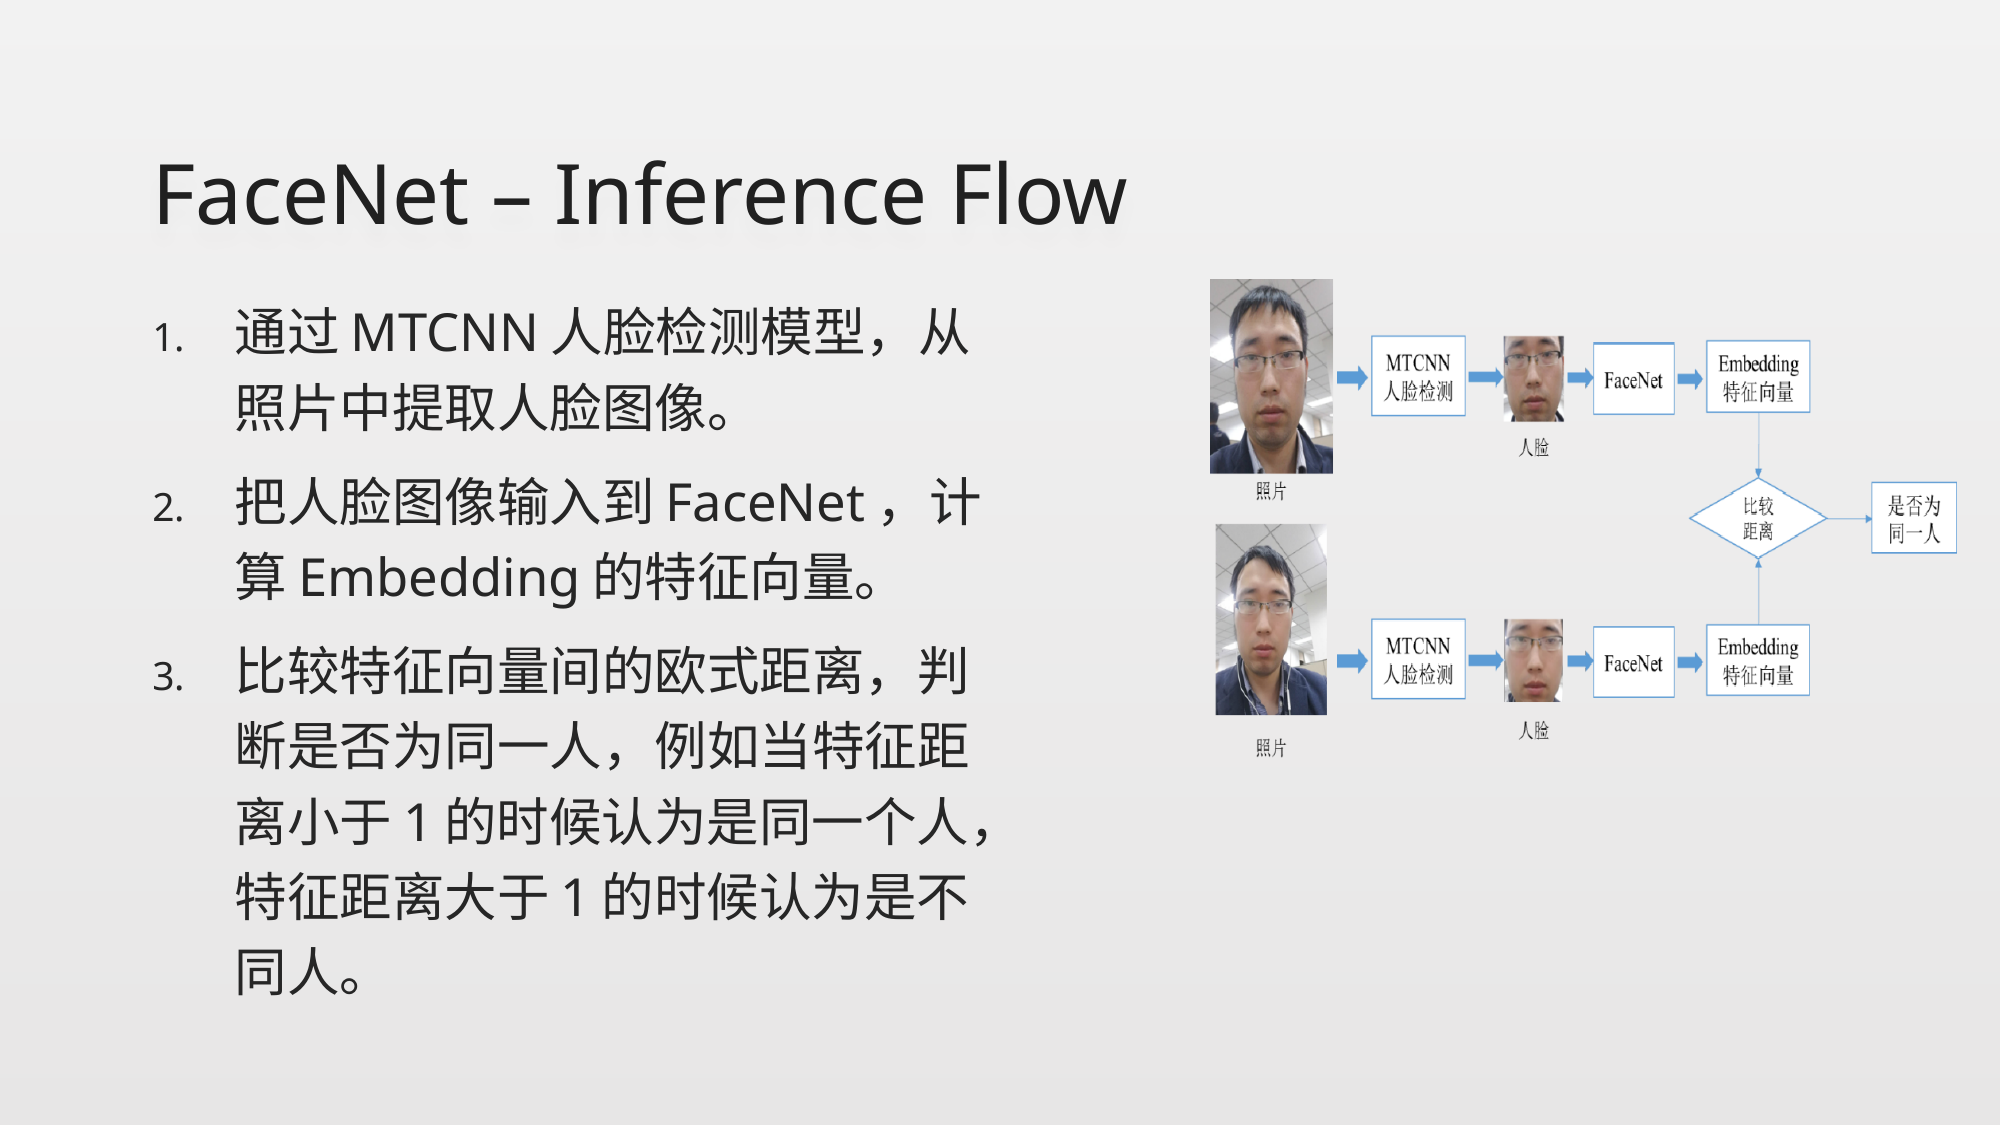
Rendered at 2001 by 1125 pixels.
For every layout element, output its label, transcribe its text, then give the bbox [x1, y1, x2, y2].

list 通过MTCNN人脸检测模型，从照片中提取人脸图像。 把人脸图像输入到FaceNet，计算Embedding的特征向量。 比较特征向量间的欧式距离，判断是否为同一人，例如当特征距离小于1的时候认为是同一个人，特征距离大于1的时候认为是不同人。 [137, 279, 1036, 1014]
title FaceNet – Inference Flow [137, 32, 1863, 250]
picture [1210, 279, 1957, 772]
